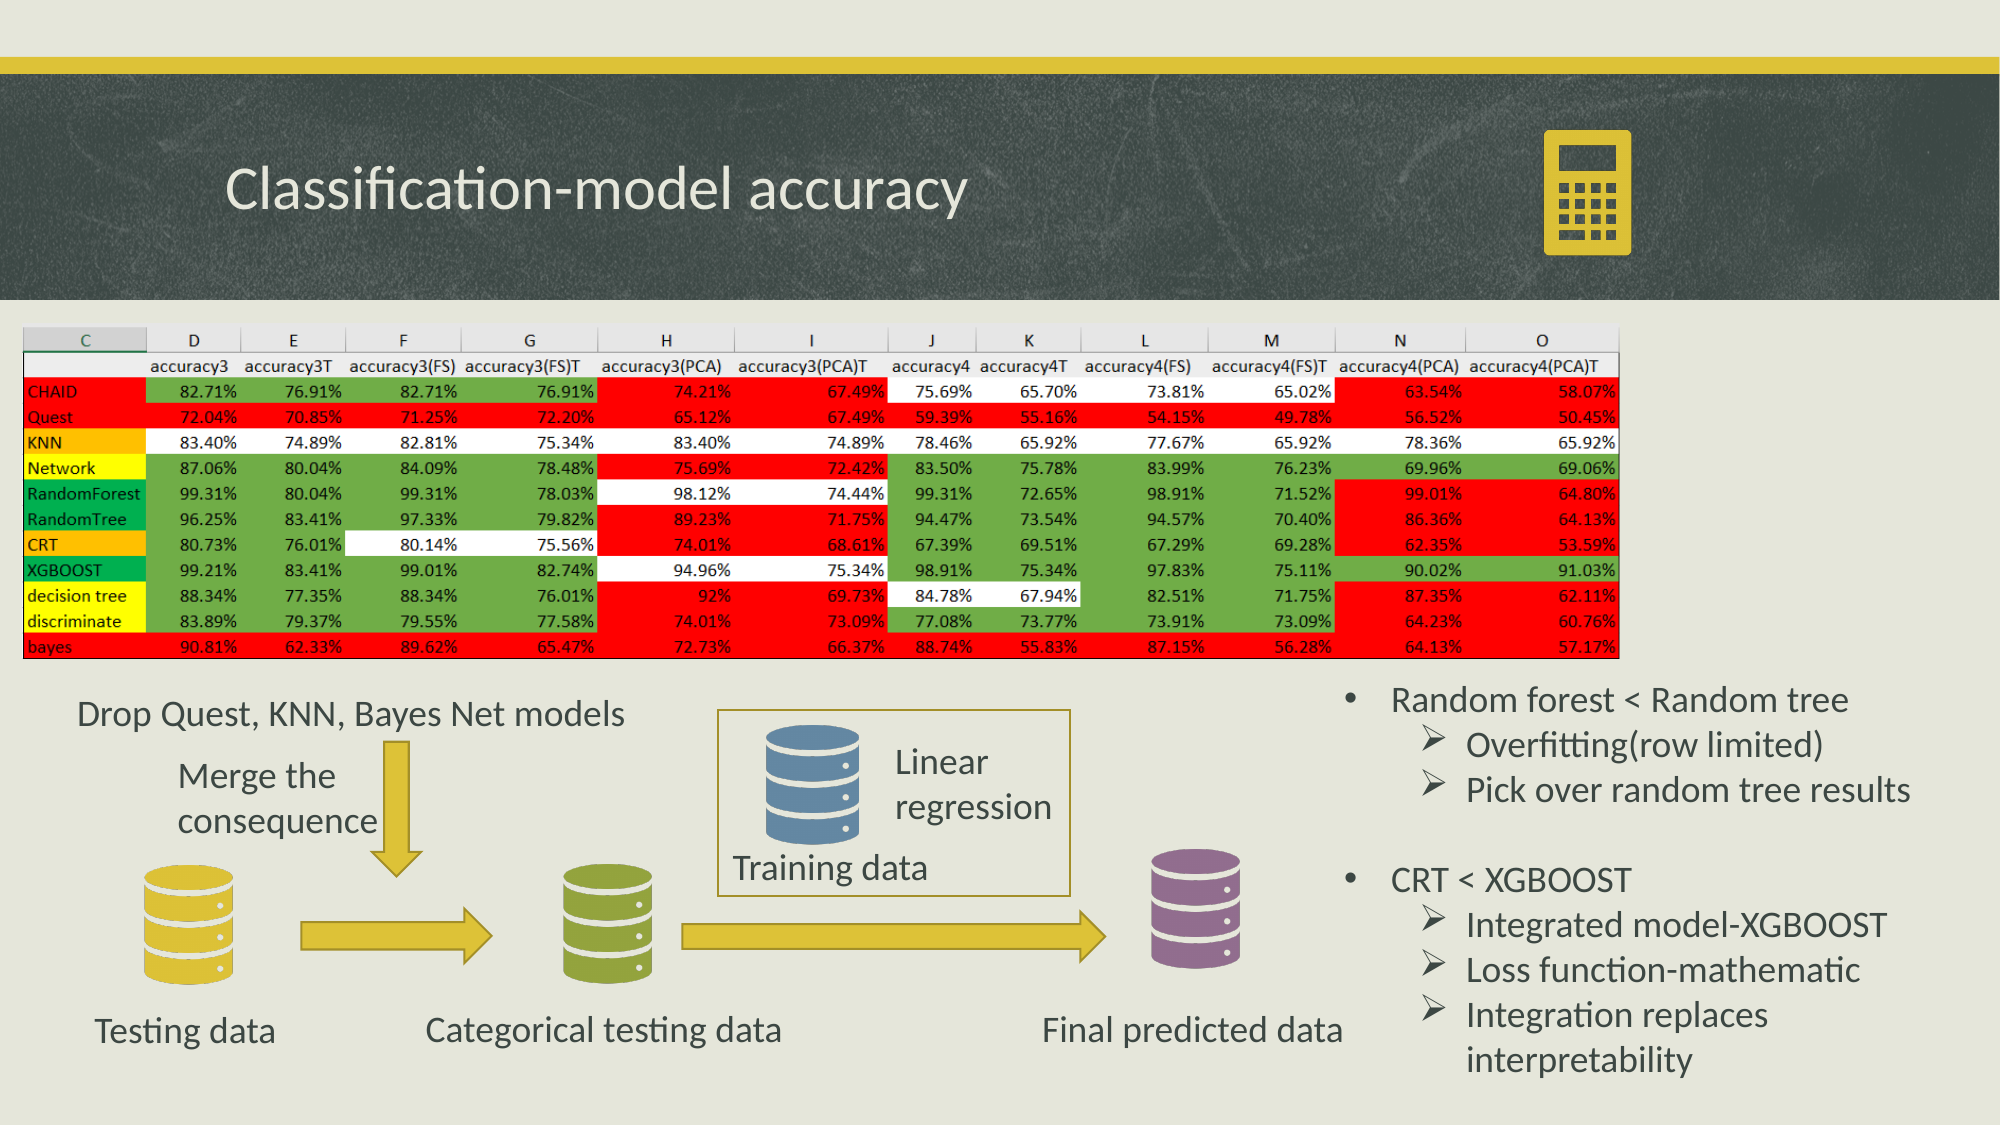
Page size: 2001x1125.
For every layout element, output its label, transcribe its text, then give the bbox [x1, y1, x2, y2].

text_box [717, 709, 1106, 897]
text_box Testing data [79, 998, 298, 1059]
picture [0, 74, 2000, 300]
text_box Final predicted data [1027, 997, 1329, 1058]
picture [22, 322, 1620, 659]
text_box Drop Quest, KNN, Bayes Net models [62, 681, 645, 741]
text_box [383, 740, 410, 744]
text_box Categorical testing data [410, 997, 838, 1058]
text_box Random forest < Random tree Overfitting(row limited) Pick over random tree results CRT < XGBOOST Integrated model-XGBOOST Loss function-mathematic Integration replaces interpretability [1329, 667, 1934, 1088]
text_box [300, 906, 494, 966]
picture [1120, 833, 1271, 984]
text_box [369, 849, 424, 878]
text_box Merge the consequence [162, 744, 440, 849]
text_box [683, 909, 1107, 964]
picture [532, 848, 683, 999]
title Classification-model accuracy [210, 76, 1790, 300]
picture [1512, 117, 1663, 268]
picture [113, 849, 264, 1000]
